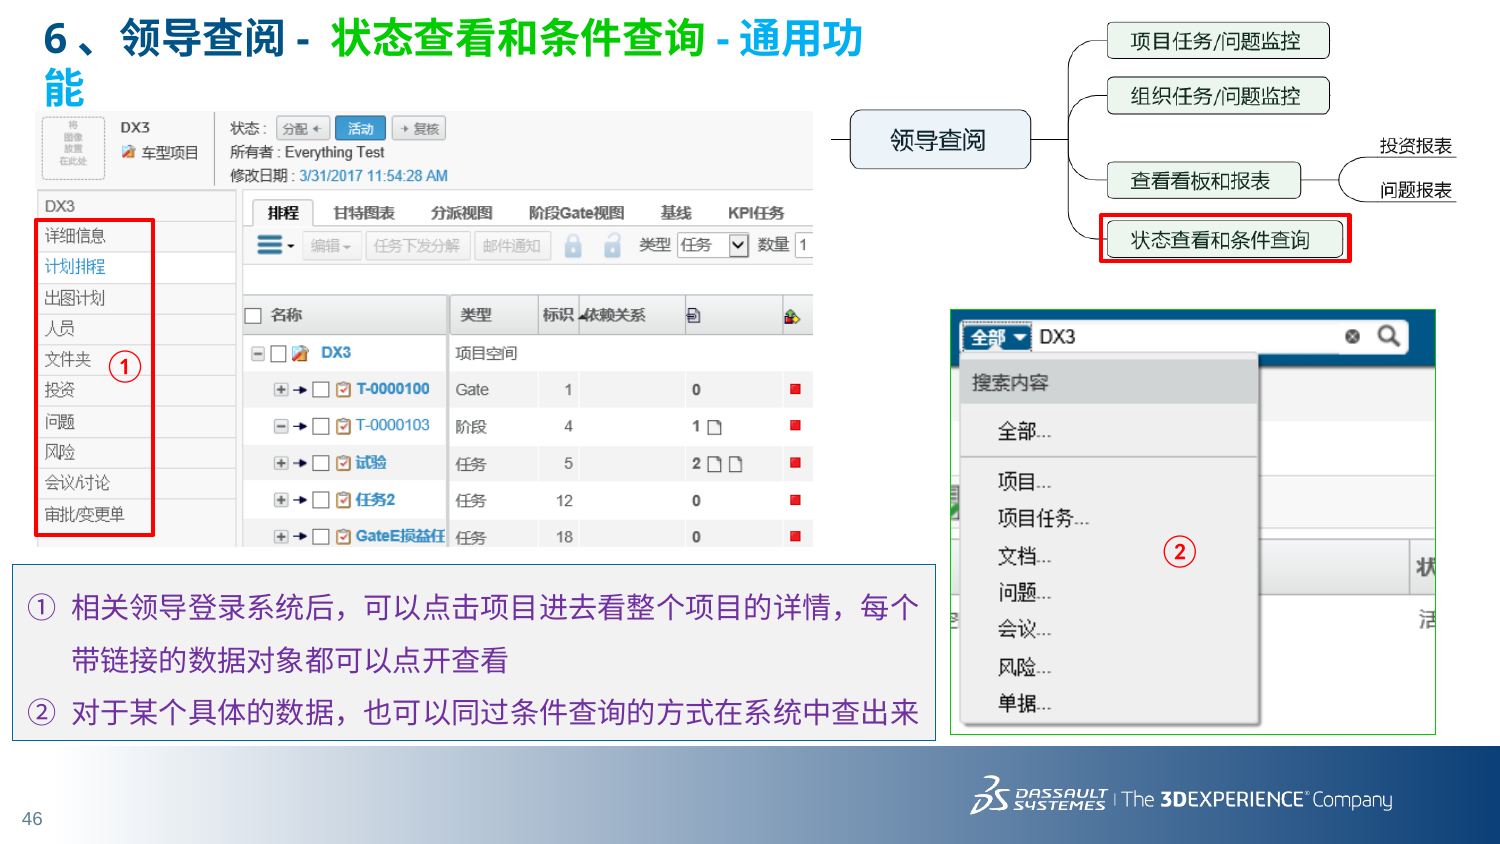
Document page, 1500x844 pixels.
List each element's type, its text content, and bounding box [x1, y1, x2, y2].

picture [962, 775, 1400, 815]
picture [949, 309, 1436, 735]
picture [35, 111, 813, 548]
picture [835, 27, 845, 45]
title 6、领导查阅- 状态查看和条件查询-通用功能 [29, 23, 826, 100]
text_box 相关领导登录系统后，可以点击项目进去看整个项目的详情，每个带链接的数据对象都可以点开查看 对于某个具体的数据，也可以同过条件查询的方式在系统中查出来 [12, 564, 936, 741]
picture [831, 11, 1476, 268]
